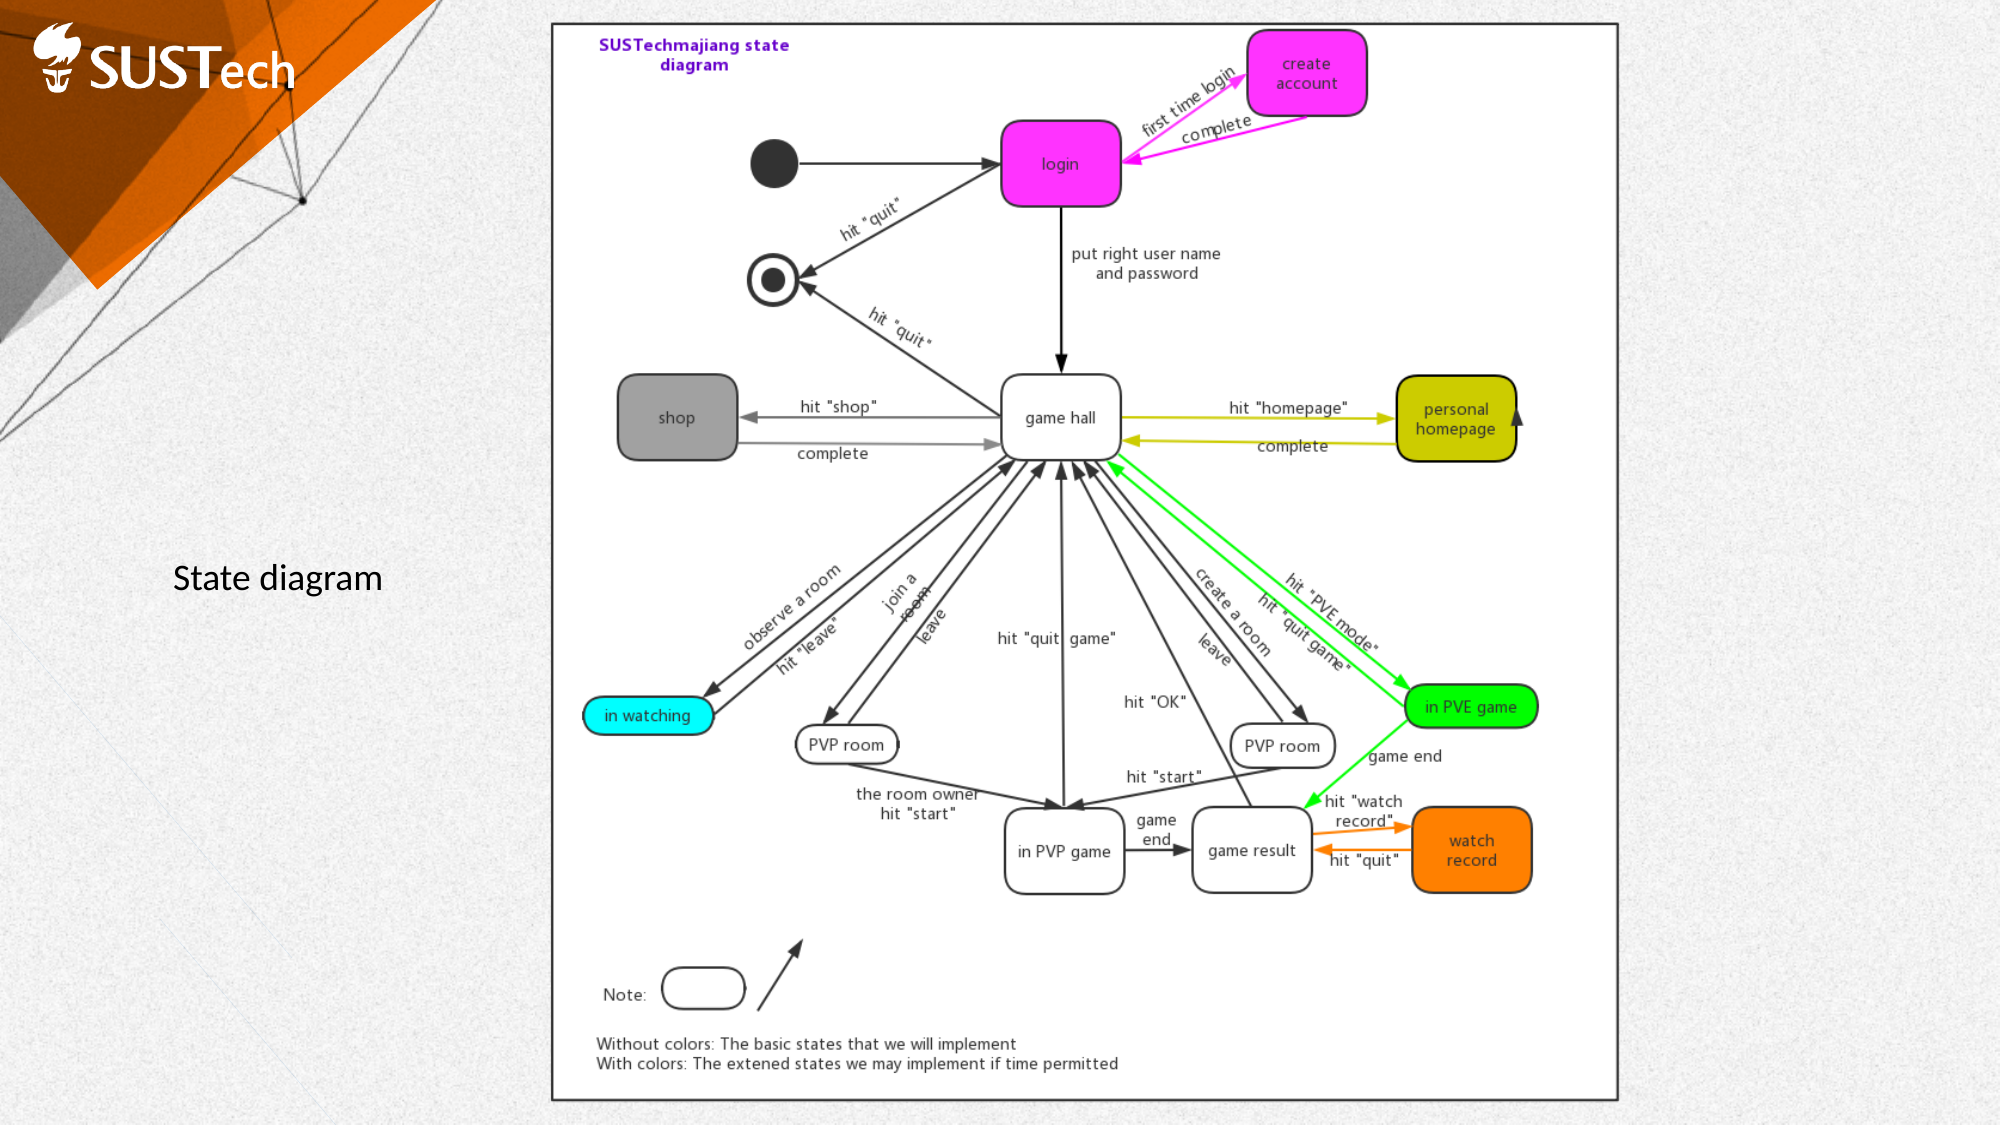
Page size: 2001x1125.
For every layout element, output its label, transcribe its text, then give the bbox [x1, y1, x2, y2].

text_box State diagram [158, 545, 397, 606]
picture [0, 0, 2000, 1125]
